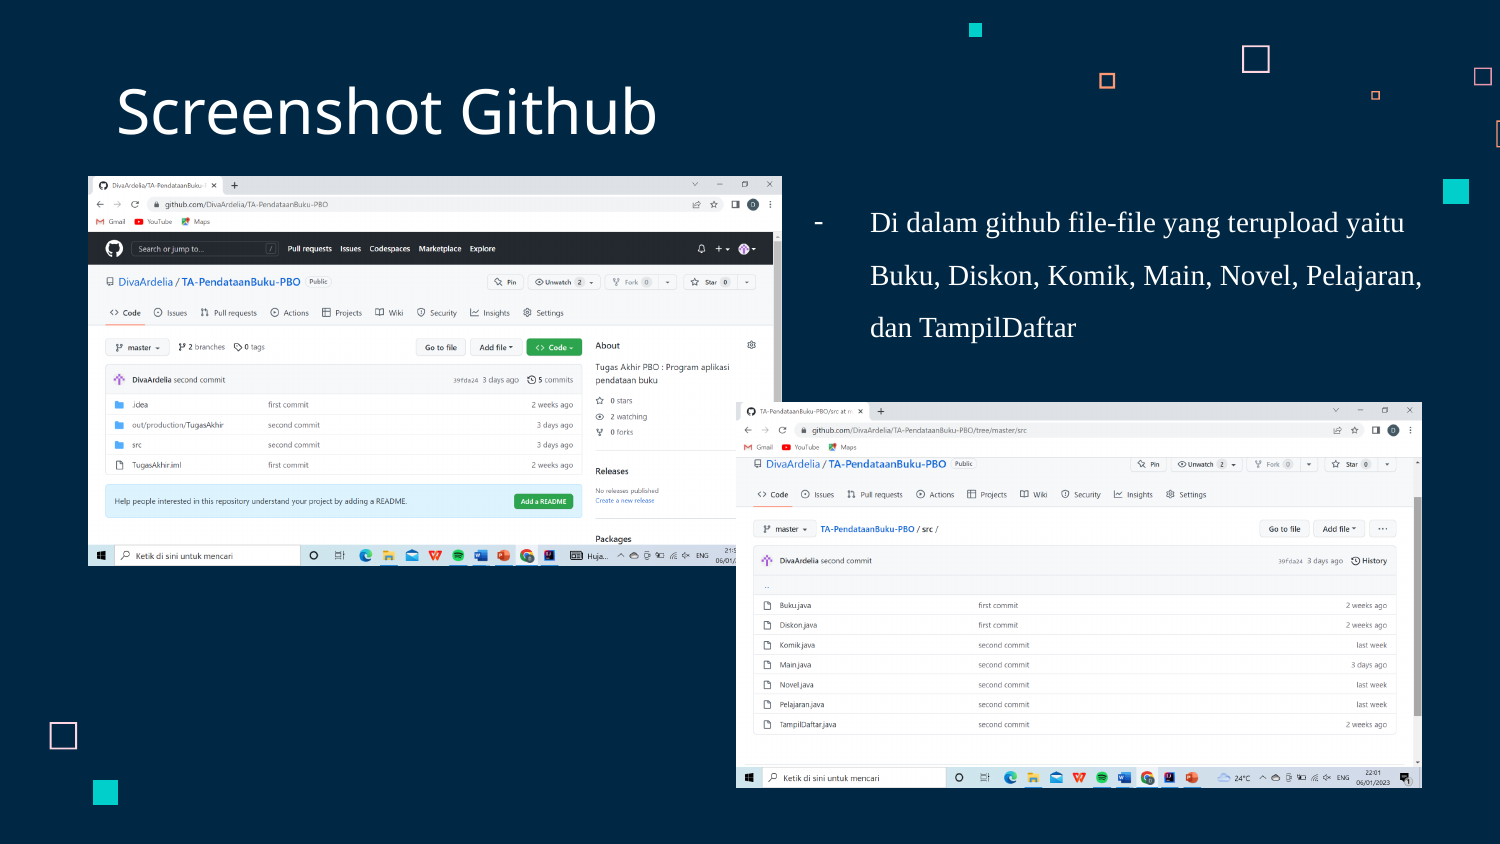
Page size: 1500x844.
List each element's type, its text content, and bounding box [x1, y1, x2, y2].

text_box Di dalam github file-file yang terupload yaitu Buku, Diskon, Komik, Main, Novel, Pelajaran, dan TampilDaftar [798, 171, 1439, 356]
title Screenshot Github [101, 67, 878, 163]
picture [88, 175, 1422, 789]
